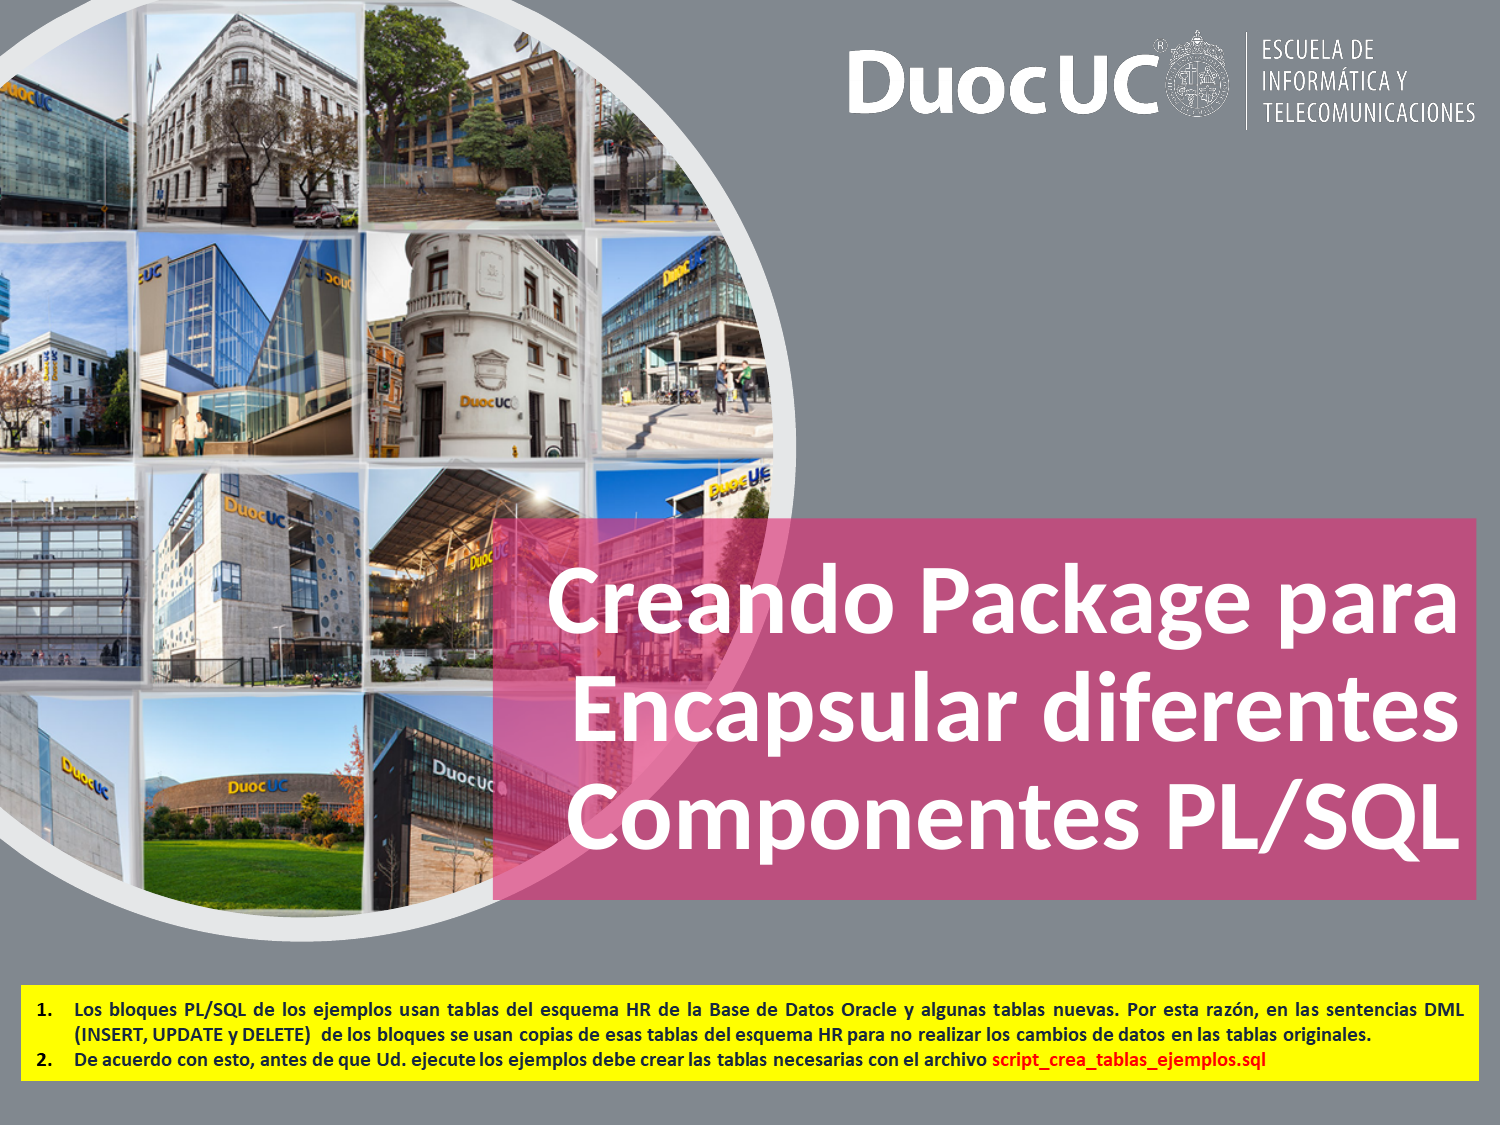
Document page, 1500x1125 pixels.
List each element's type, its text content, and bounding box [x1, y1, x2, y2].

picture [849, 30, 1475, 130]
picture [21, 985, 1479, 1086]
title Creando Package para Encapsular diferentes Componentes PL/SQL [492, 518, 1477, 900]
picture [0, 0, 774, 918]
